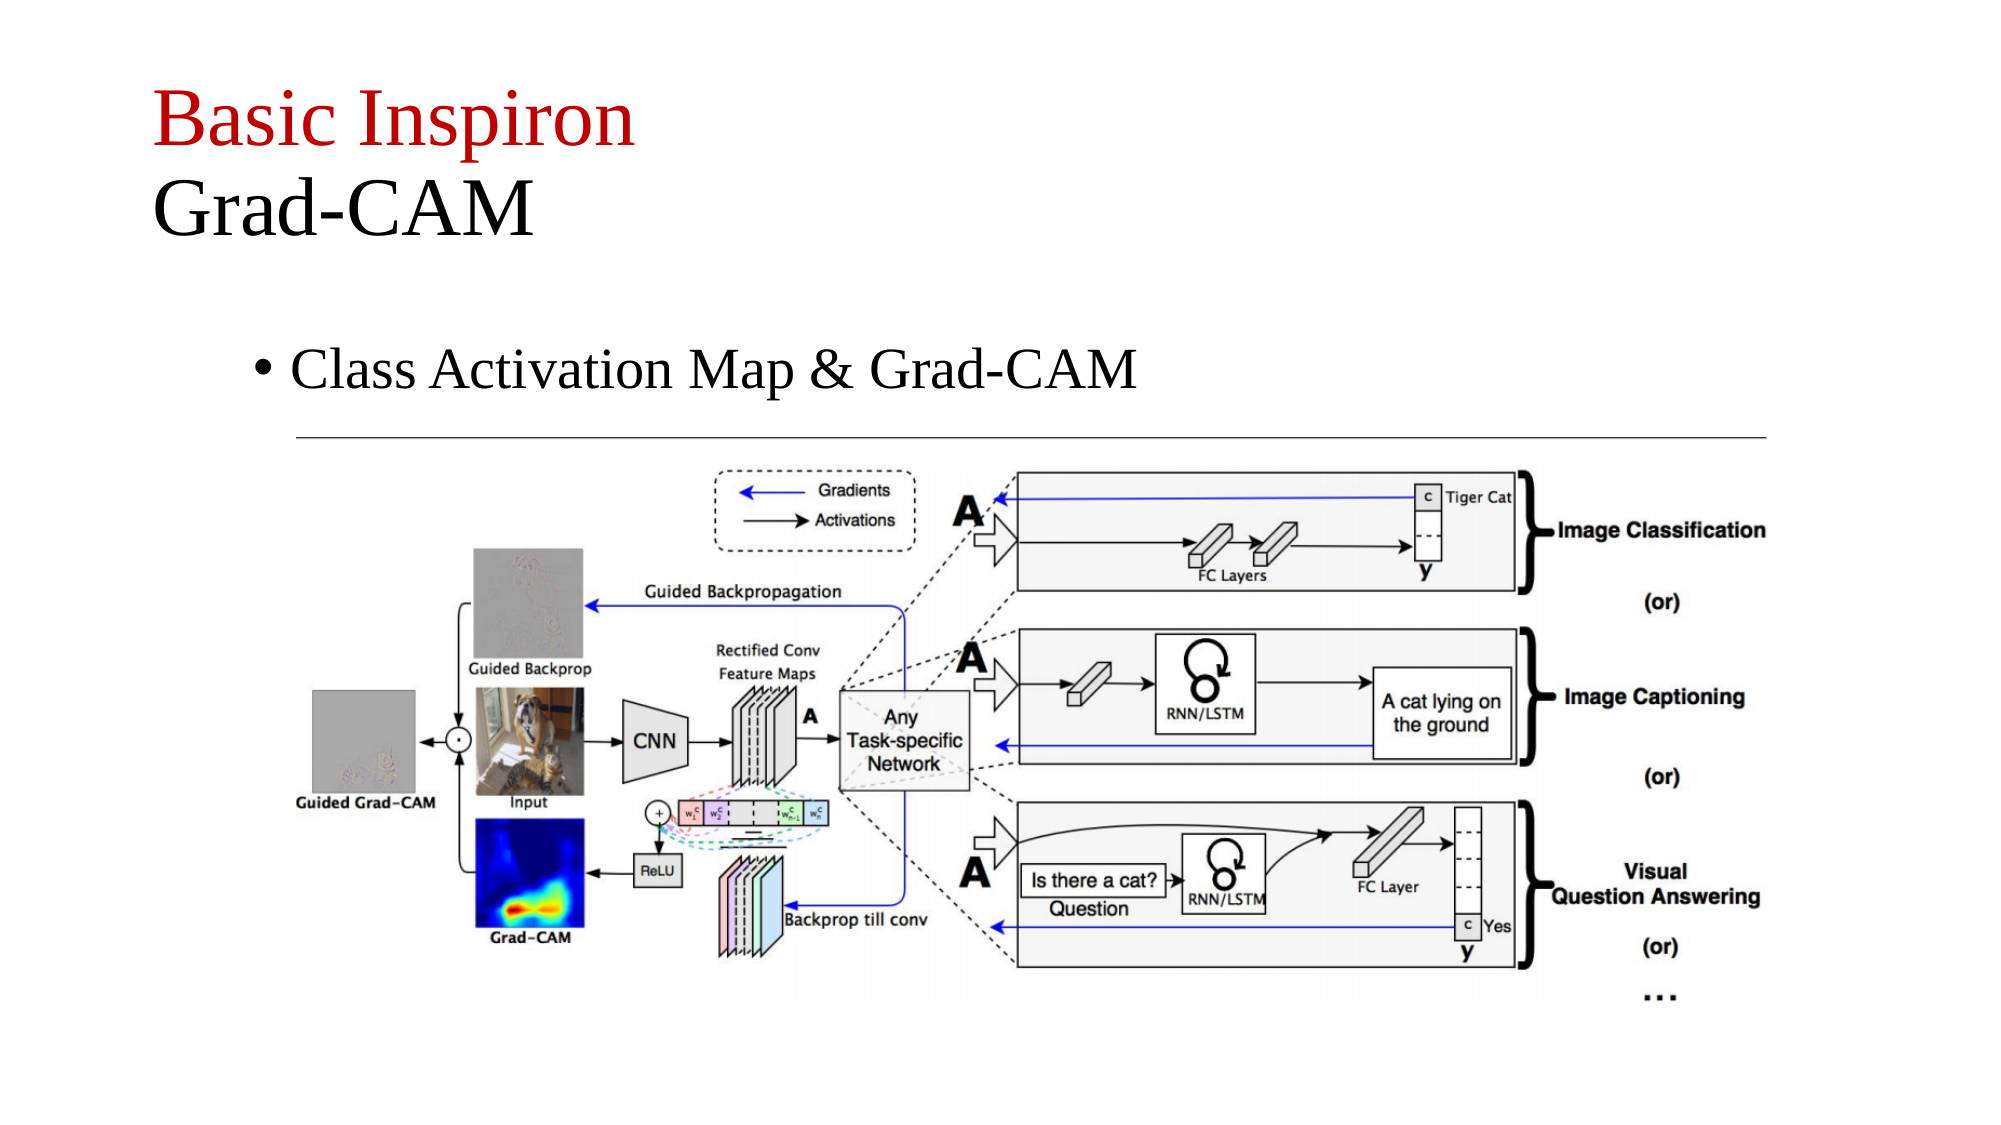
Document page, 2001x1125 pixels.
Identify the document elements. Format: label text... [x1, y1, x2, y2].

picture [296, 436, 1790, 1009]
list Class Activation Map & Grad-CAM [238, 330, 1814, 1009]
title Basic Inspiron Grad-CAM [137, 66, 1863, 261]
